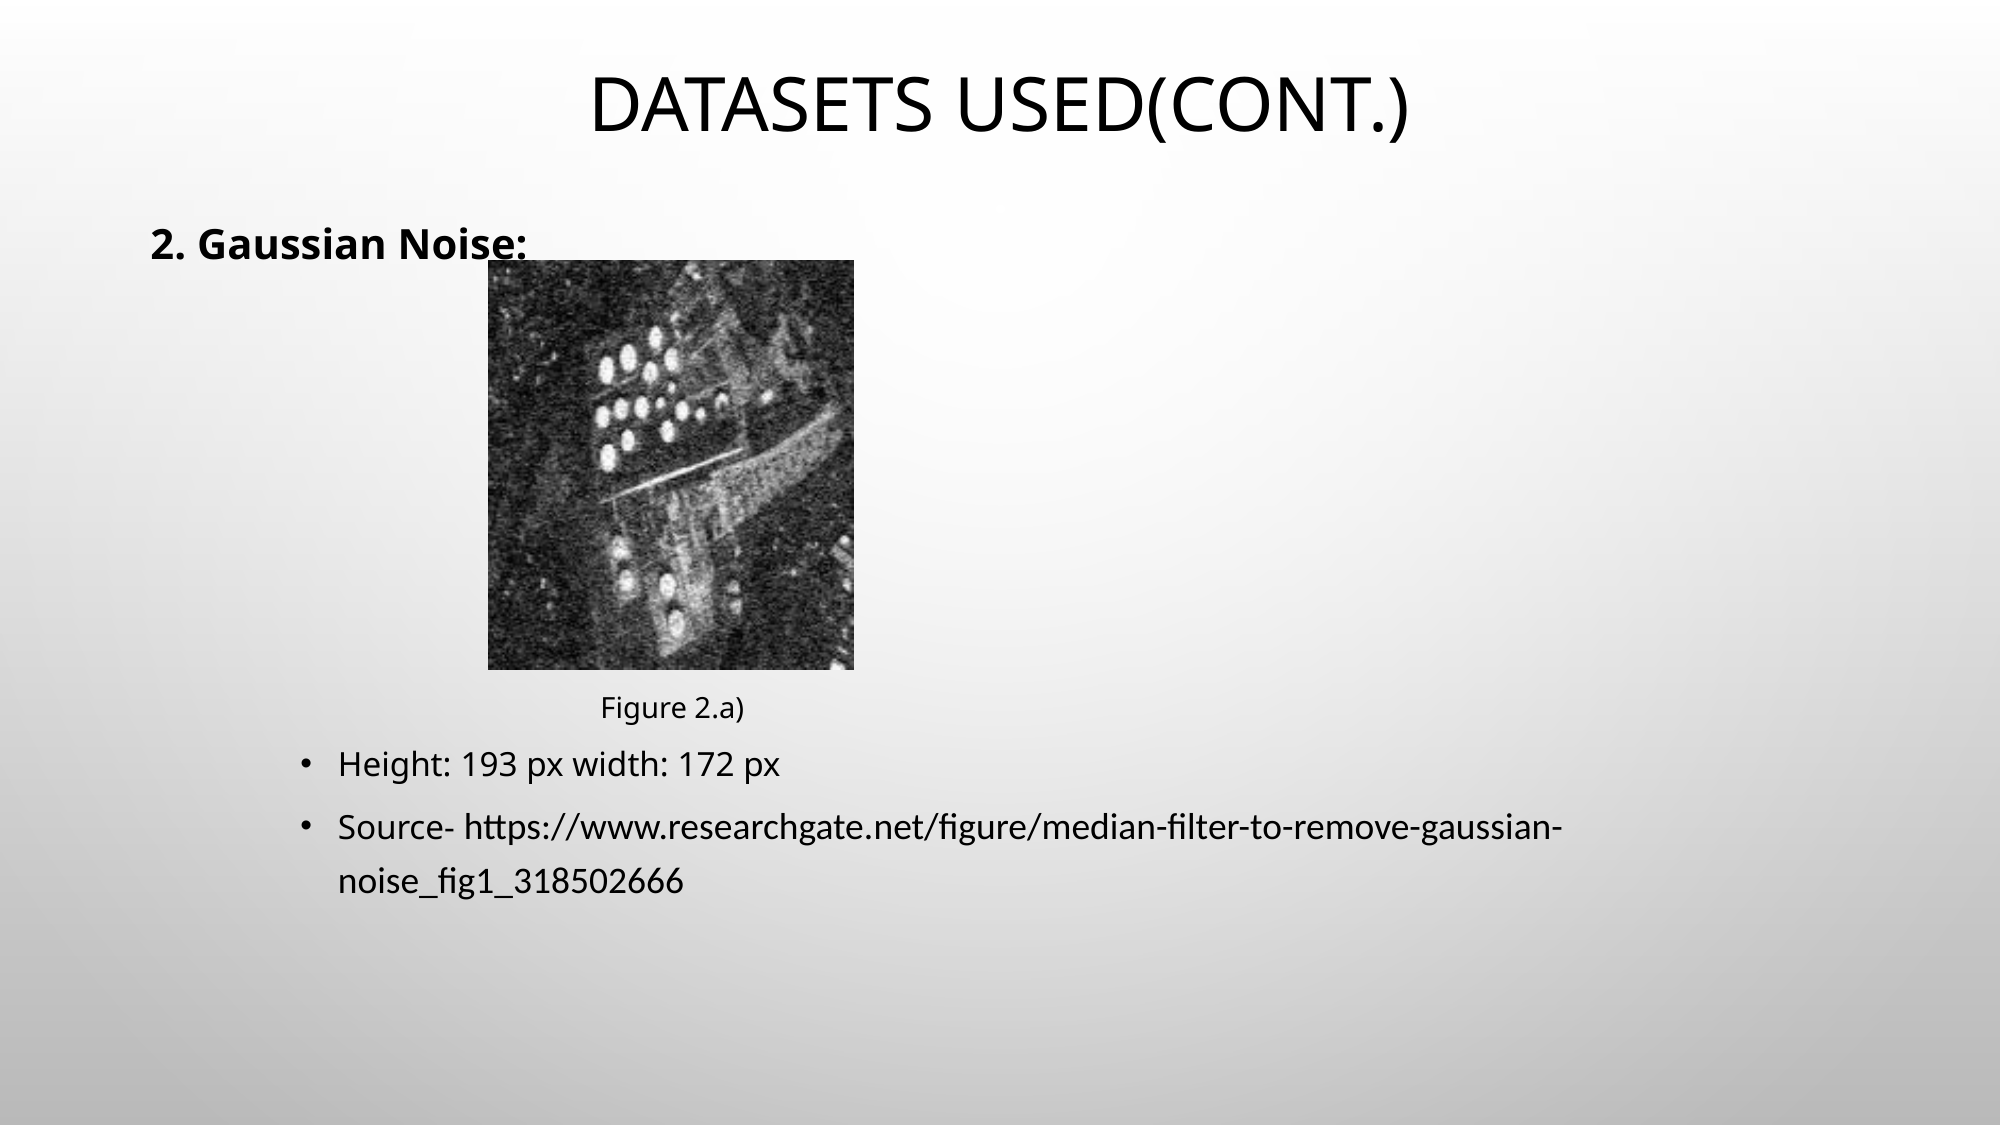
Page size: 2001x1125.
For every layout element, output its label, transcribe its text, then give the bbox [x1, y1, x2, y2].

picture [0, 0, 2000, 1125]
title datasets used(cont.) [149, 0, 1851, 239]
picture [487, 260, 854, 671]
list 2. Gaussian Noise: Figure 2.a) Height: 193 px width: 172 px Source- https://www.researchgate.net/figure/median-filter-to-remove-gaussian-noise_fig1_318502666 [135, 200, 1836, 1102]
